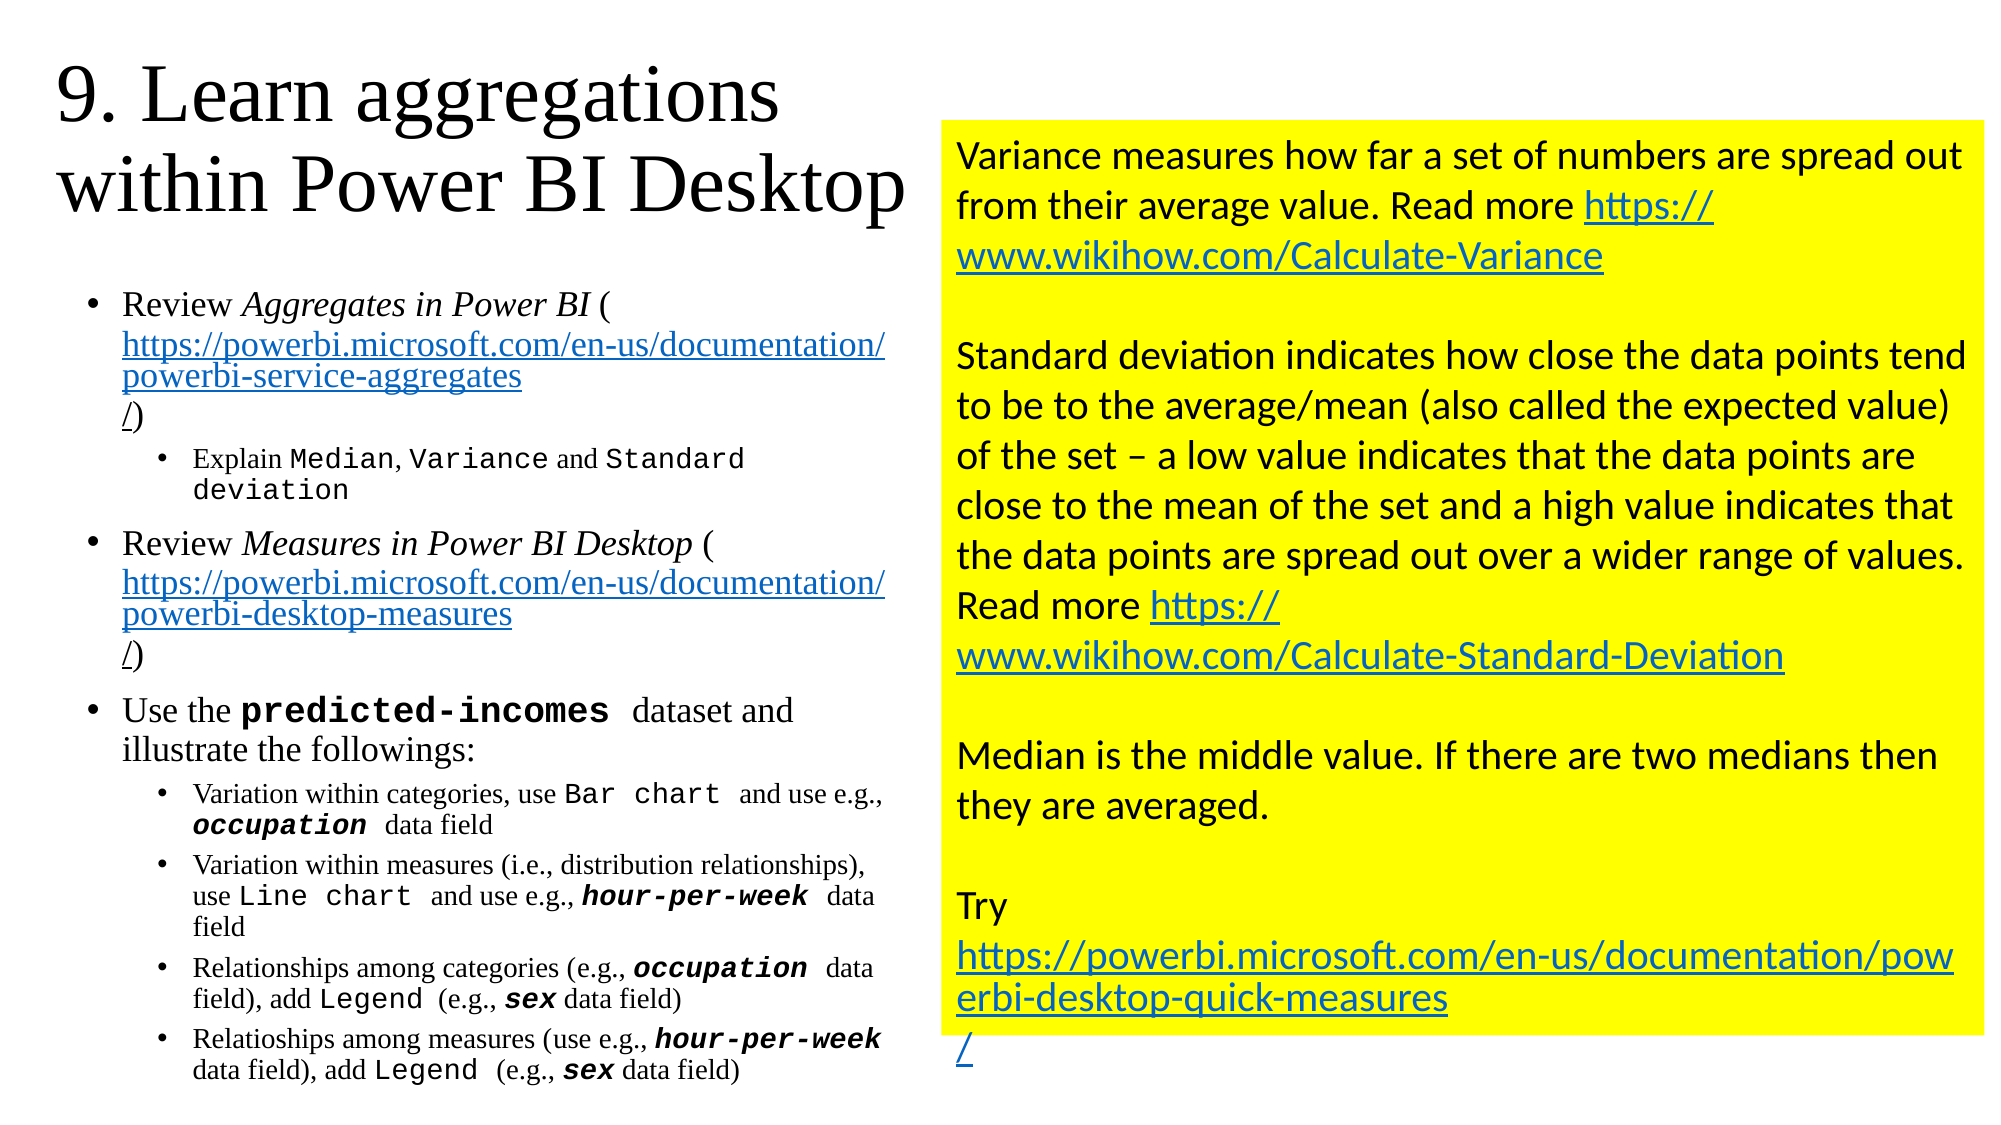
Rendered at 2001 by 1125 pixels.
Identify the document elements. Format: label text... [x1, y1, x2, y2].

list Review Aggregates in Power BI (https://powerbi.microsoft.com/en-us/documentation/powerbi-service-aggregates/) Explain Median, Variance and Standard deviation Review Measures in Power BI Desktop (https://powerbi.microsoft.com/en-us/documentation/powerbi-desktop-measures/) Use the predicted-incomes dataset and illustrate the followings: Variation within categories, use Bar chart and use e.g., occupation data field Variation within measures (i.e., distribution relationships), use Line chart and use e.g., hour-per-week data field Relationships among categories (e.g., occupation data field), add Legend (e.g., sex data field) Relatioships among measures (use e.g., hour-per-week data field), add Legend (e.g., sex data field) [71, 278, 900, 1039]
title 9. Learn aggregations within Power BI Desktop [41, 30, 928, 249]
text_box Variance measures how far a set of numbers are spread out from their average value. Read more https://www.wikihow.com/Calculate-Variance Standard deviation indicates how close the data points tend to be to the average/mean (also called the expected value) of the set – a low value indicates that the data points are close to the mean of the set and a high value indicates that the data points are spread out over a wider range of values. Read more https://www.wikihow.com/Calculate-Standard-Deviation Median is the middle value. If there are two medians then they are averaged. Try https://powerbi.microsoft.com/en-us/documentation/powerbi-desktop-quick-measures/ [941, 120, 1985, 1036]
